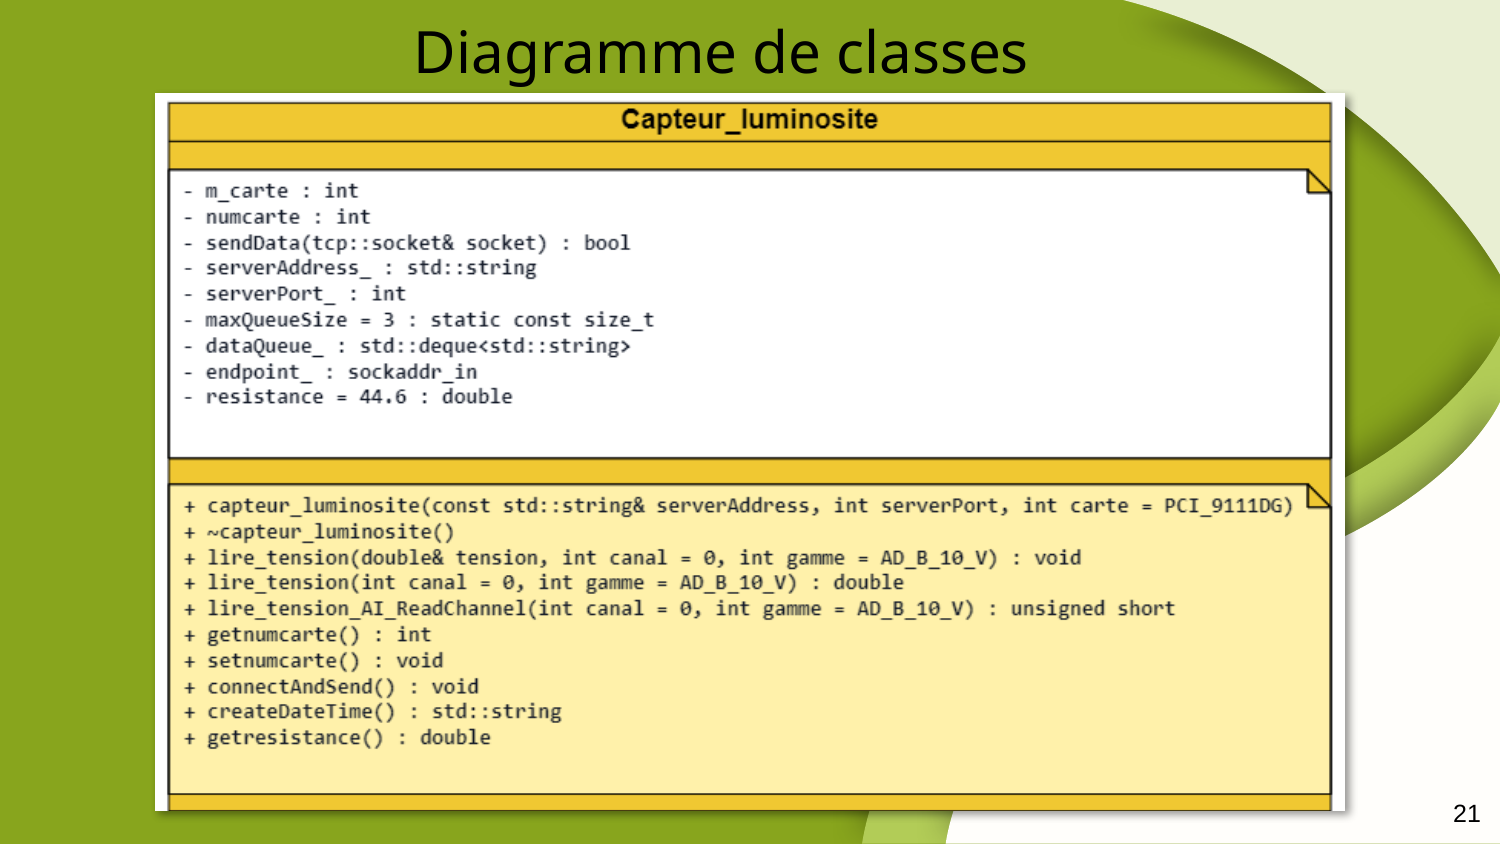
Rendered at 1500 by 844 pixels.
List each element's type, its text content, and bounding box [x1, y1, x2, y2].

title Diagramme de classes [399, 0, 1101, 90]
picture [154, 93, 1346, 811]
